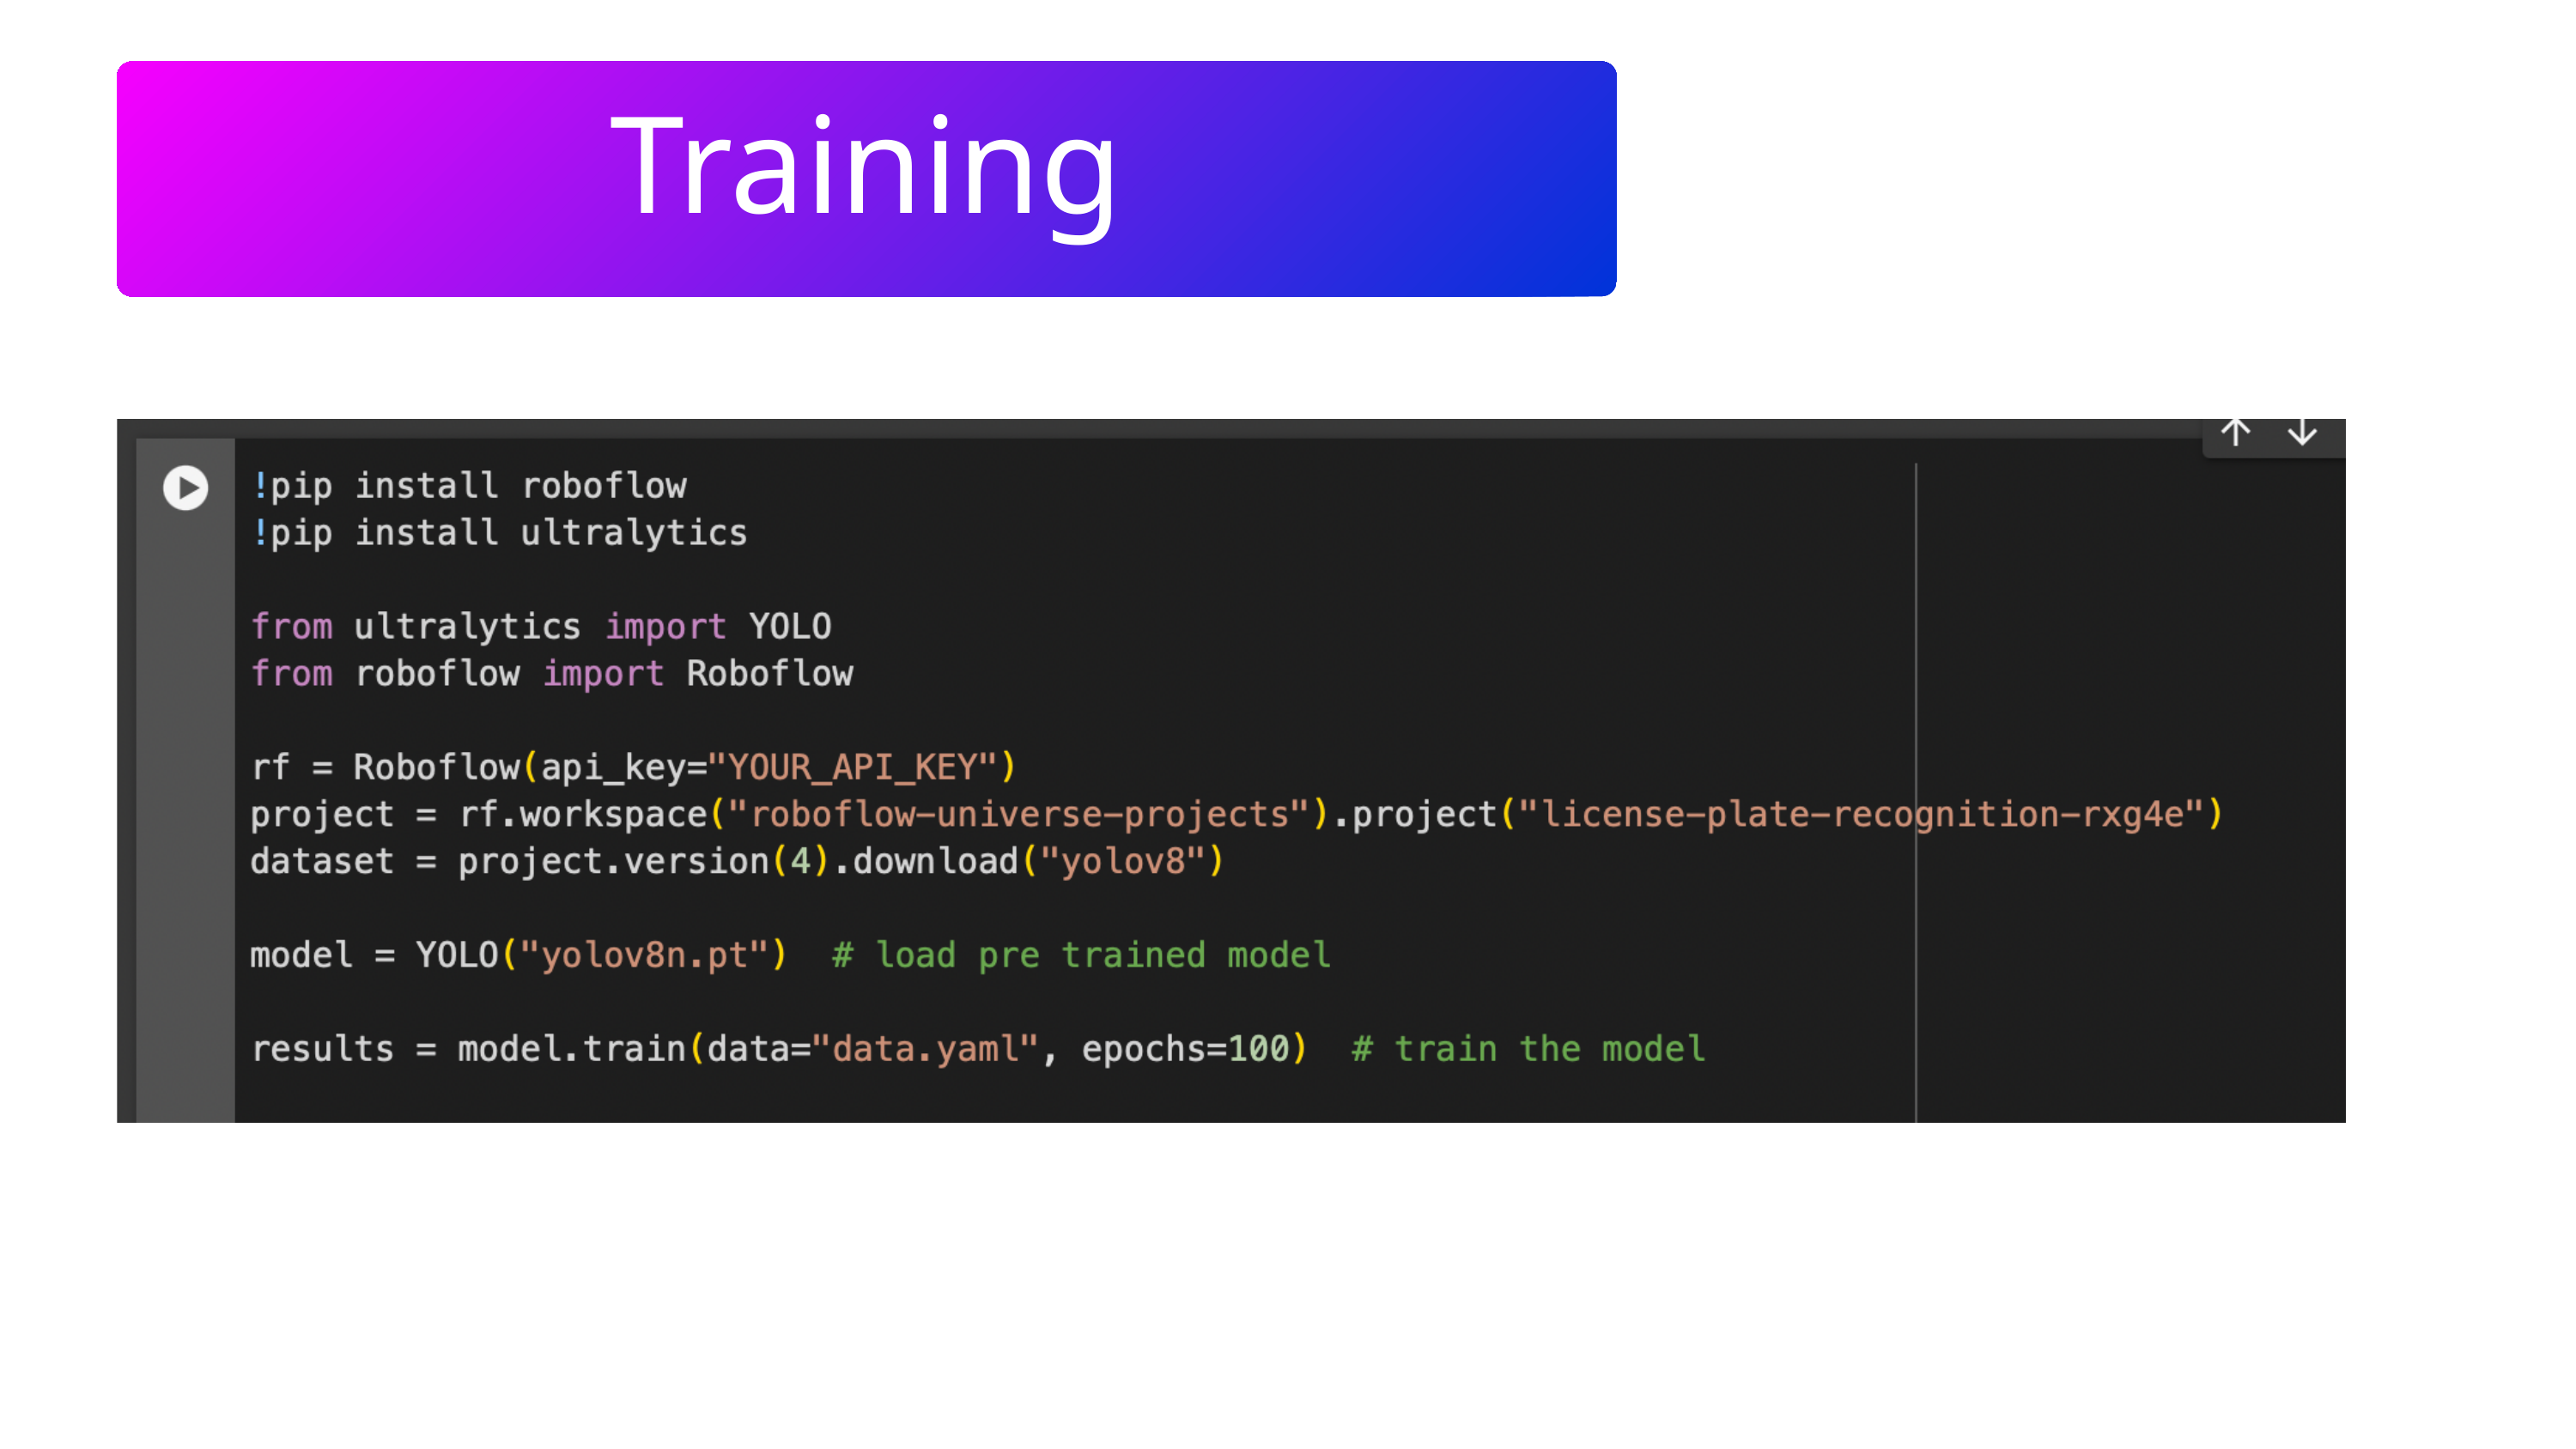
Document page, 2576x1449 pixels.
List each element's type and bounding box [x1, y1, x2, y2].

text_box [117, 61, 1618, 297]
text_box [117, 419, 2346, 1123]
